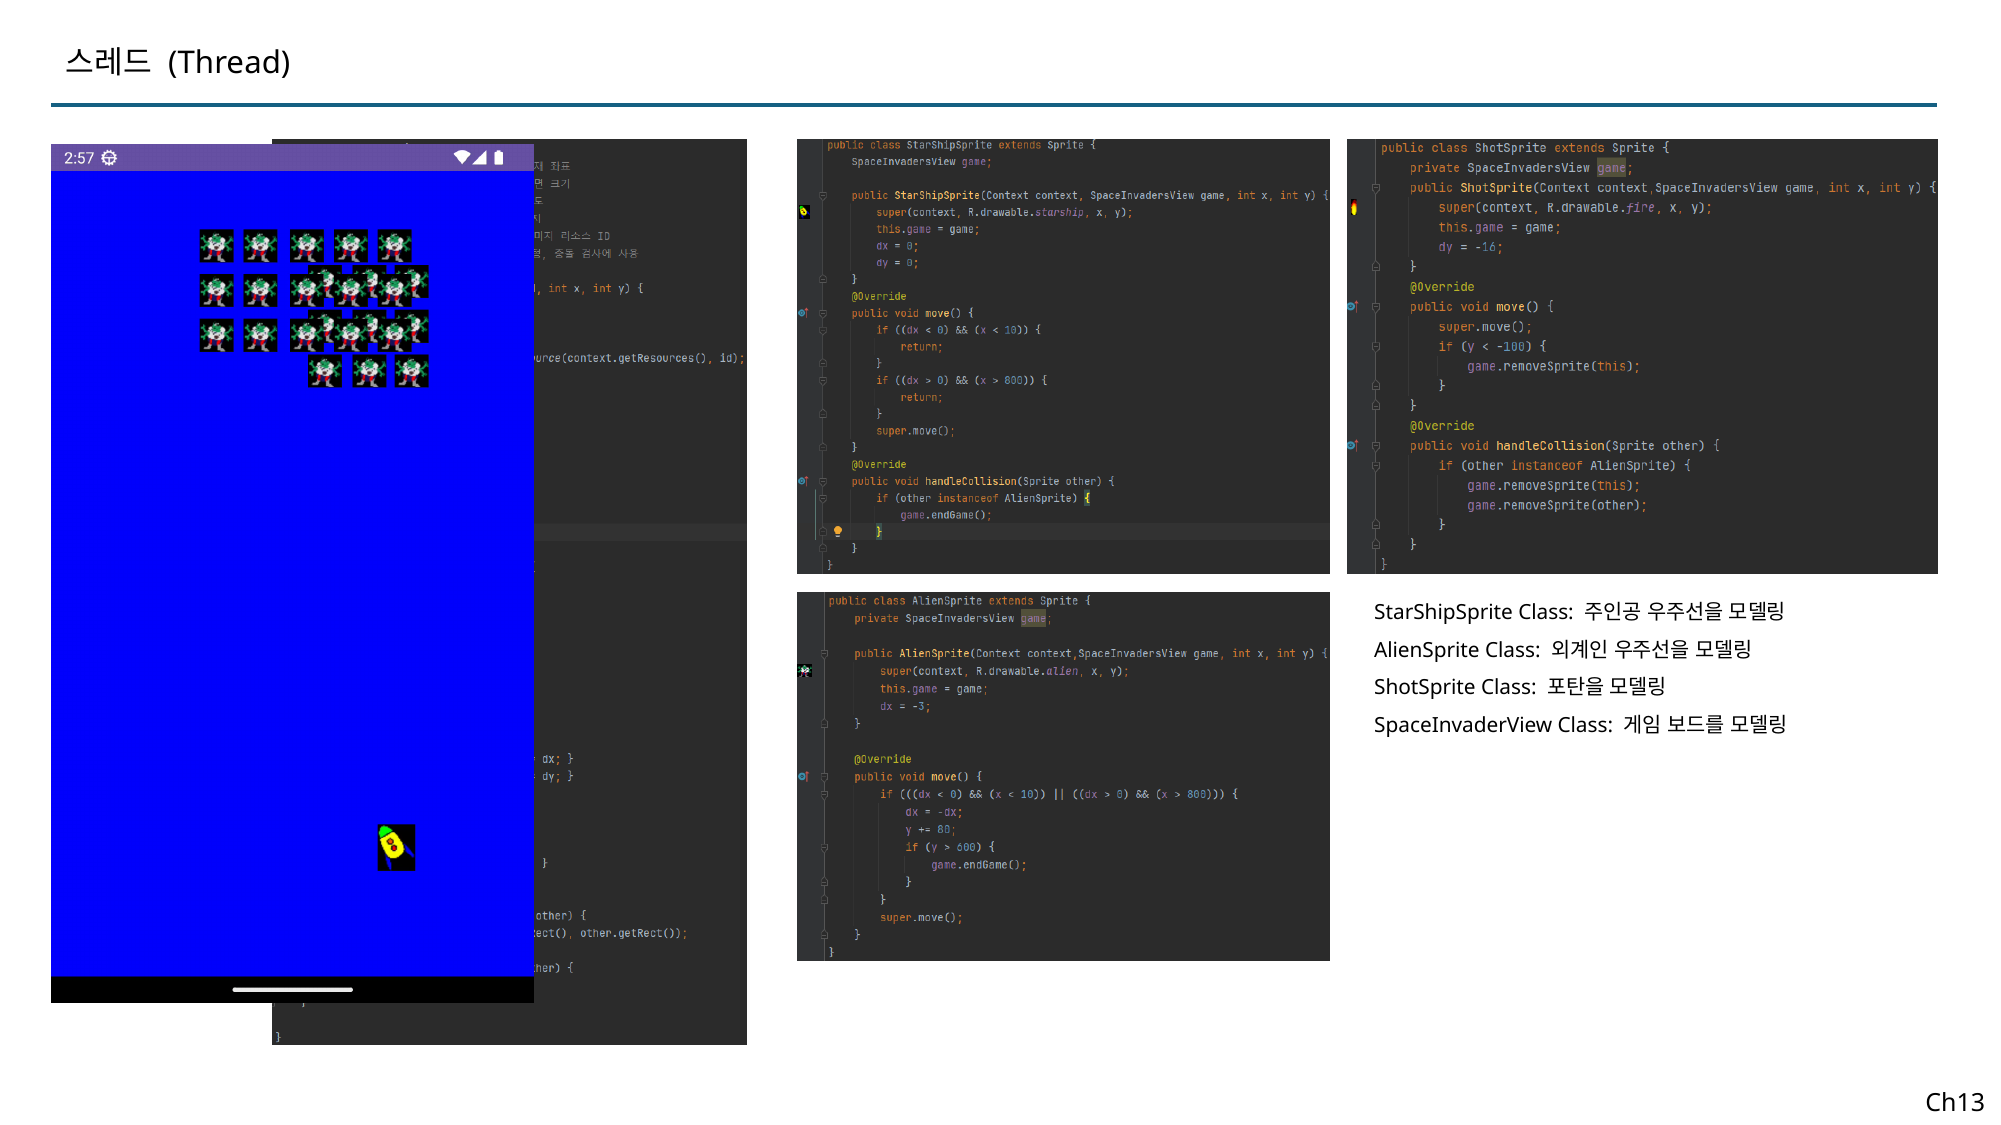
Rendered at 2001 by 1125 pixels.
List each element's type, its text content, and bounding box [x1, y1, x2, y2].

text_box Ch13 [1883, 1079, 2000, 1125]
text_box 스레드 (Thread) [50, 34, 697, 87]
picture [1347, 139, 1938, 575]
text_box StarShipSprite Class: 주인공 우주선을 모델링 AlienSprite Class: 외계인 우주선을 모델링 ShotSprite Class: 포탄을 모델링 SpaceInvaderView Class: 게임 보드를 모델링 [1359, 579, 1884, 744]
picture [272, 139, 748, 1046]
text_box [50, 143, 535, 1005]
picture [797, 139, 1330, 575]
picture [797, 591, 1330, 961]
